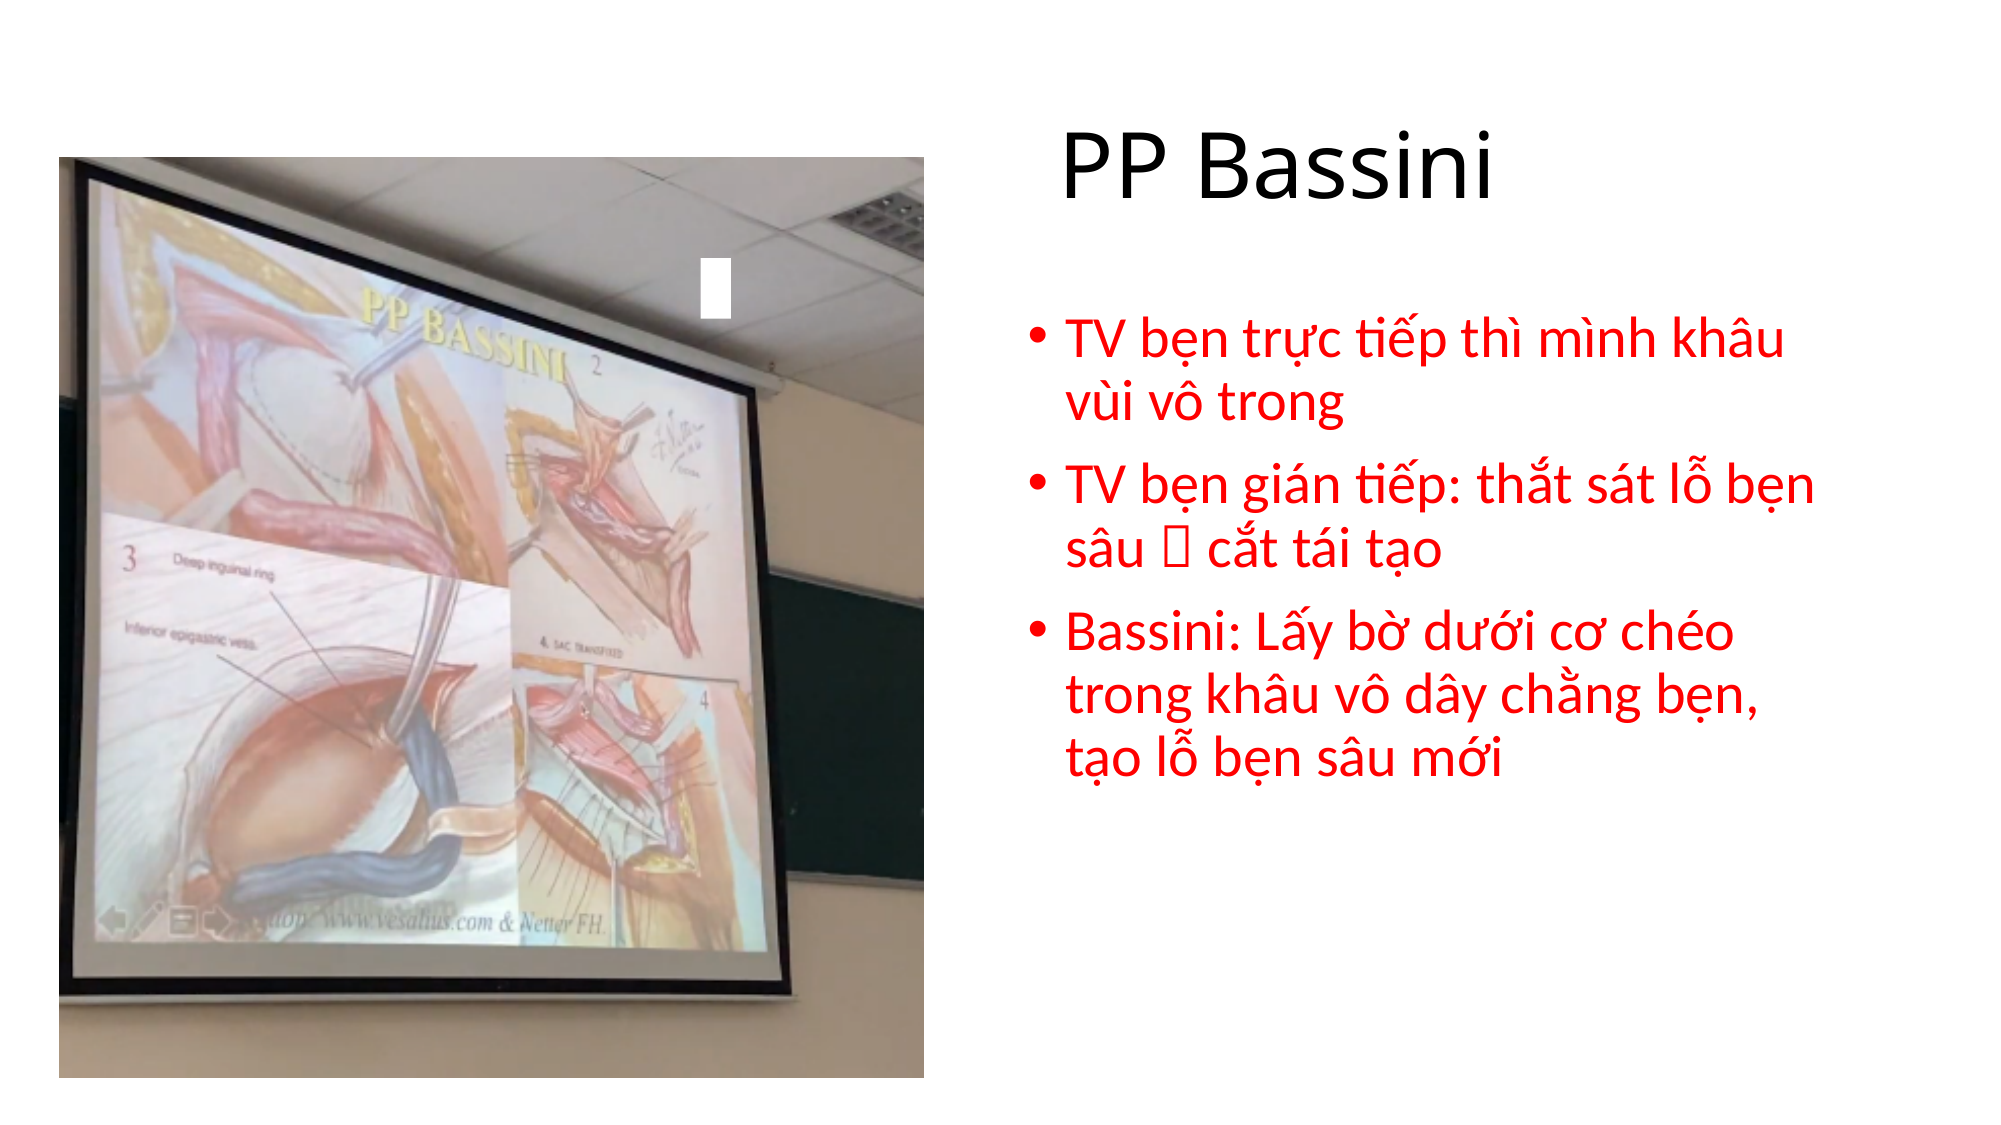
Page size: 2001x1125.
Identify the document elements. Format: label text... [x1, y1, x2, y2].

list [59, 157, 924, 1078]
list TV bẹn trực tiếp thì mình khâu vùi vô trong TV bẹn gián tiếp: thắt sát lỗ bẹn sâu  cắt tái tạo Bassini: Lấy bờ dưới cơ chéo trong khâu vô dây chằng bẹn, tạo lỗ bẹn sâu mới [1012, 299, 1863, 1014]
title PP Bassini [1043, 59, 1863, 278]
